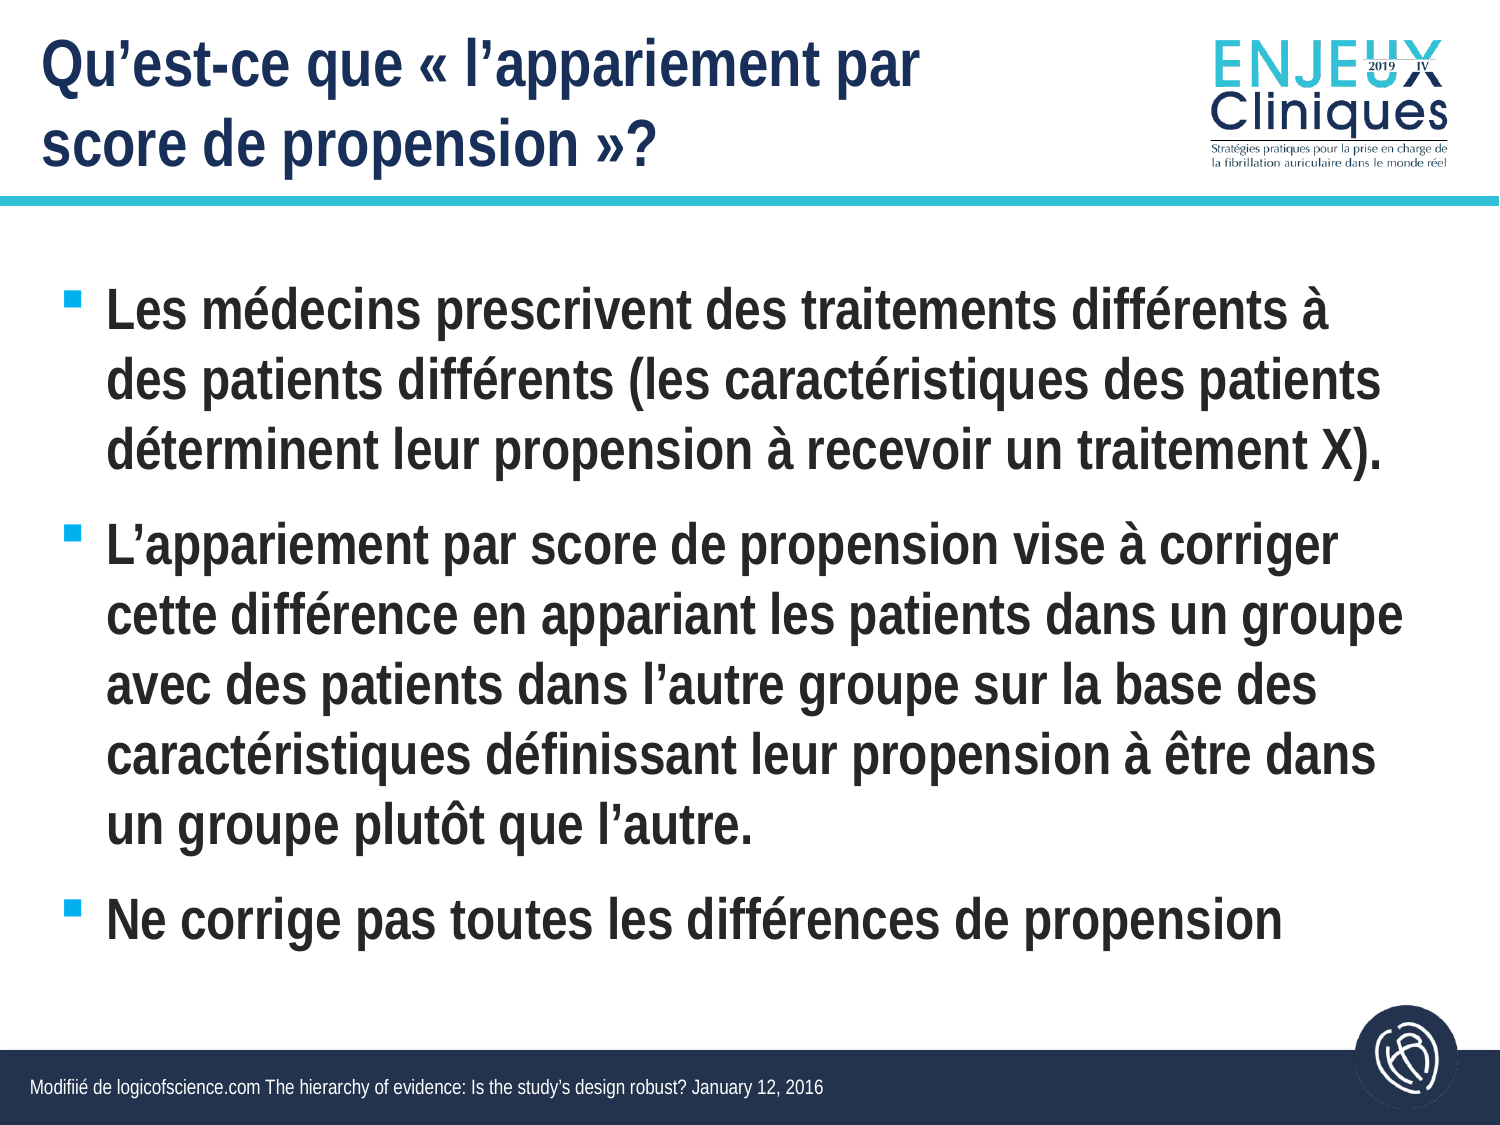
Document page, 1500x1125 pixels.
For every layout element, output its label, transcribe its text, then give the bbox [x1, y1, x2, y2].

text_box Qu’est-ce que « l’appariement par score de propension »? [26, 12, 1099, 188]
text_box [0, 1049, 1500, 1125]
text_box Modifiié de logicofscience.com The hierarchy of evidence: Is the study’s design robust? January 12, 2016 [15, 1066, 1110, 1106]
picture [1204, 33, 1451, 174]
picture [1345, 998, 1464, 1116]
text_box Les médecins prescrivent des traitements différents à des patients différents (les caractéristiques des patients déterminent leur propension à recevoir un traitement X). L’appariement par score de propension vise à corriger cette différence en appariant les patients dans un groupe avec des patients dans l’autre groupe sur la base des caractéristiques définissant leur propension à être dans un groupe plutôt que l’autre. Ne corrige pas toutes les différences de propension [59, 271, 1420, 1032]
